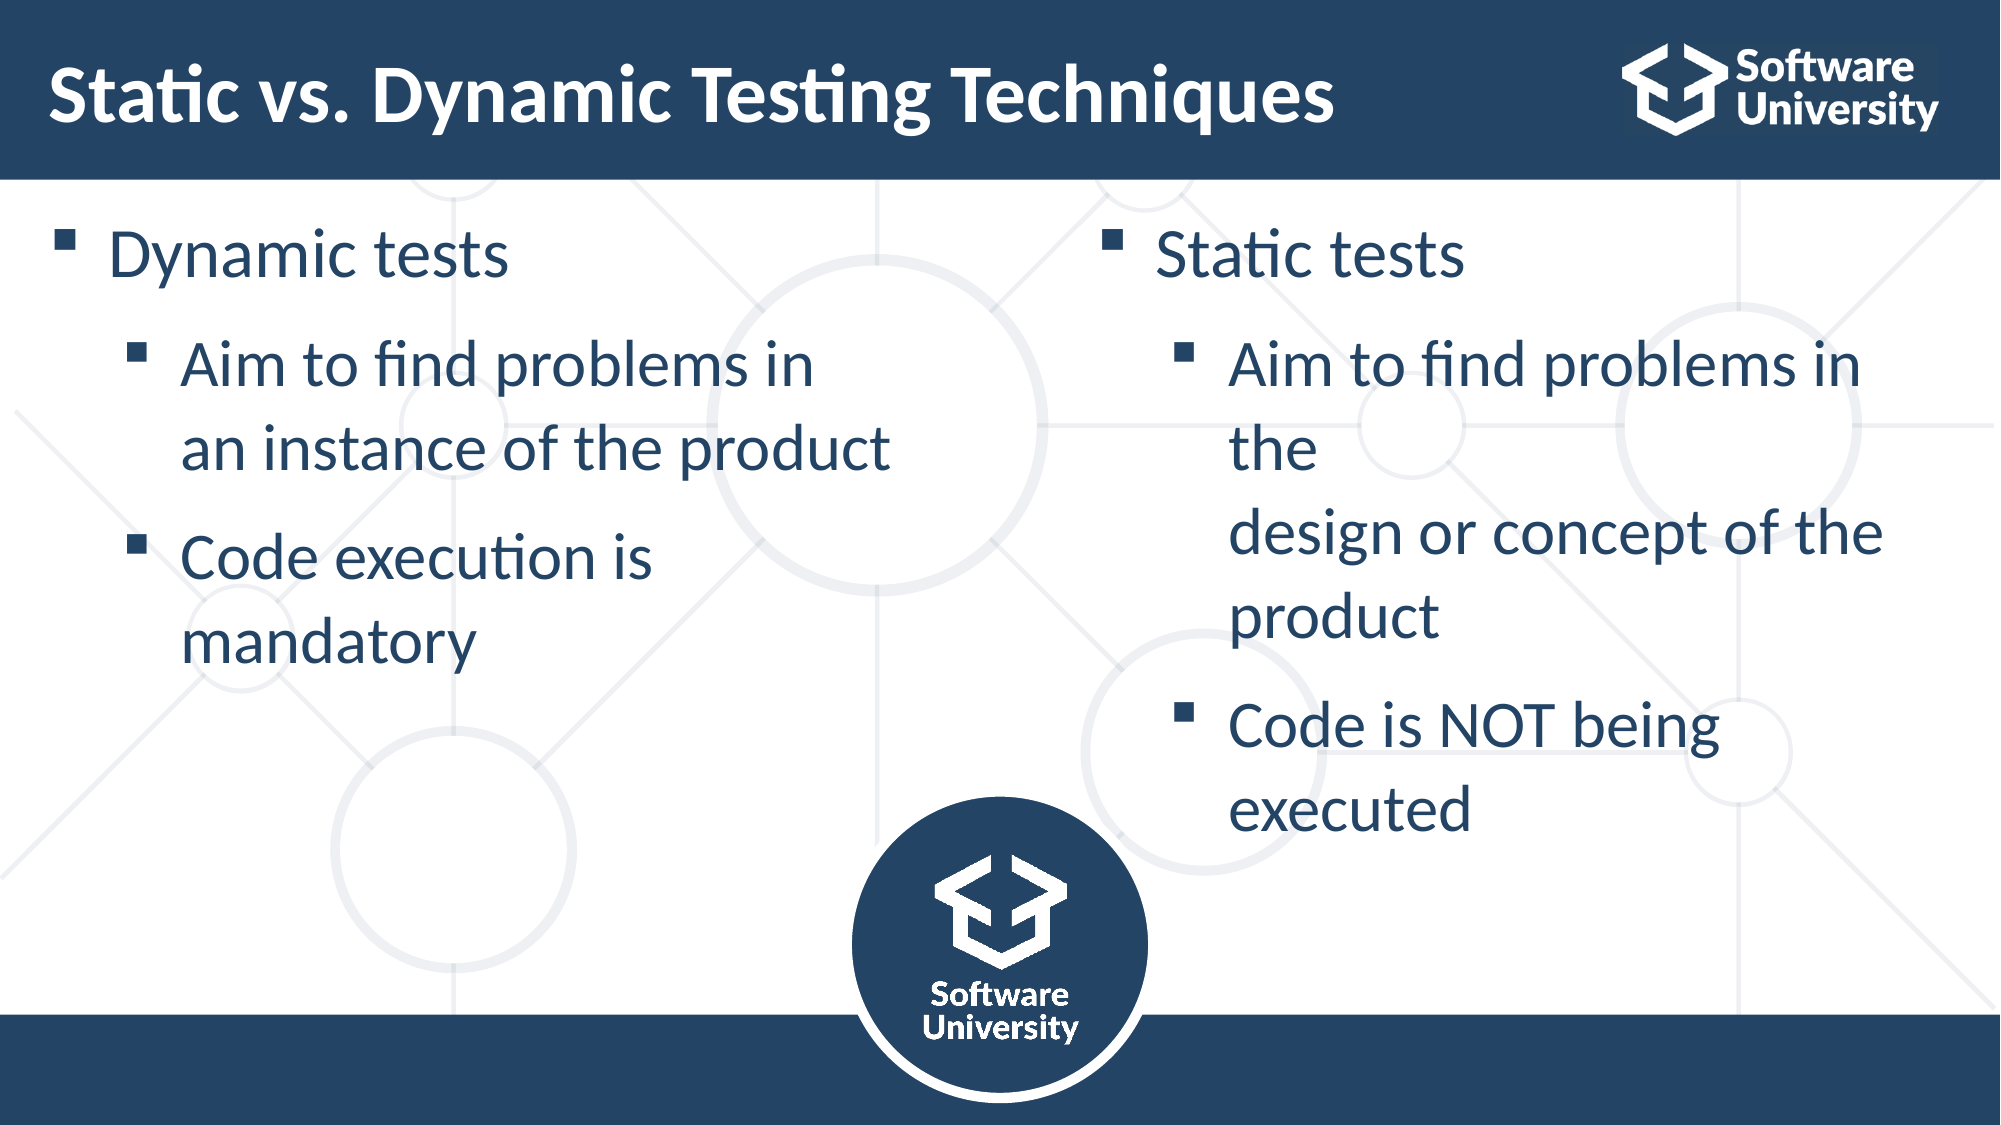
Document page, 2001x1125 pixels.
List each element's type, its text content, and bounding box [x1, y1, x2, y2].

list Static tests Aim to find problems in the design or concept of the product Code is NOT being executed [1078, 196, 1969, 988]
list Dynamic tests Aim to find problems in an instance of the product Code execution is mandatory [31, 196, 922, 988]
title Static vs. Dynamic Testing Techniques [31, 16, 1968, 162]
picture [921, 854, 1079, 1049]
